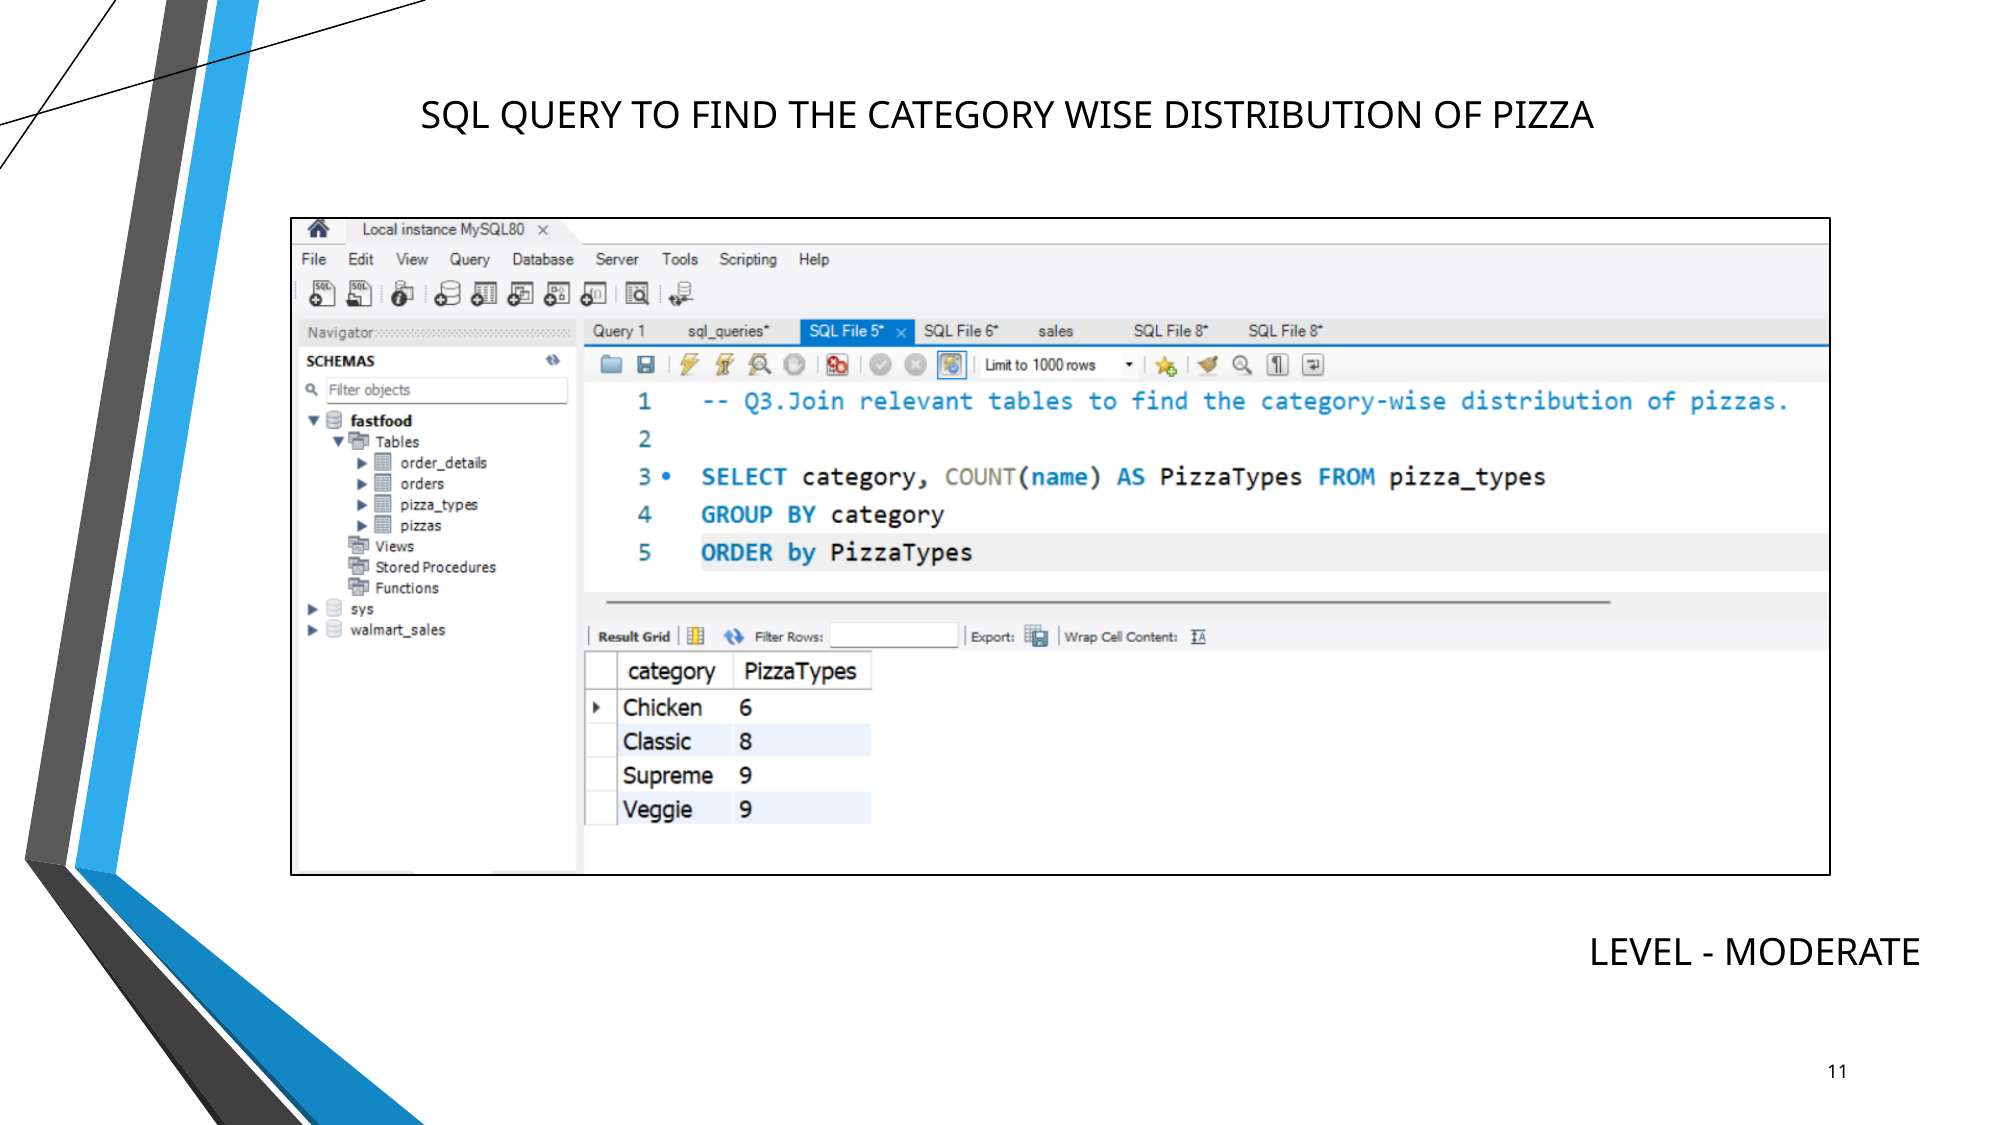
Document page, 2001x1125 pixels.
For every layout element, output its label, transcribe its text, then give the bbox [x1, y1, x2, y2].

slide_number 11 [1701, 1042, 1864, 1103]
text_box SQL QUERY TO FIND THE CATEGORY WISE DISTRIBUTION OF PIZZA [405, 83, 1766, 143]
text_box LEVEL - MODERATE [1486, 920, 1937, 981]
picture [291, 218, 1830, 874]
